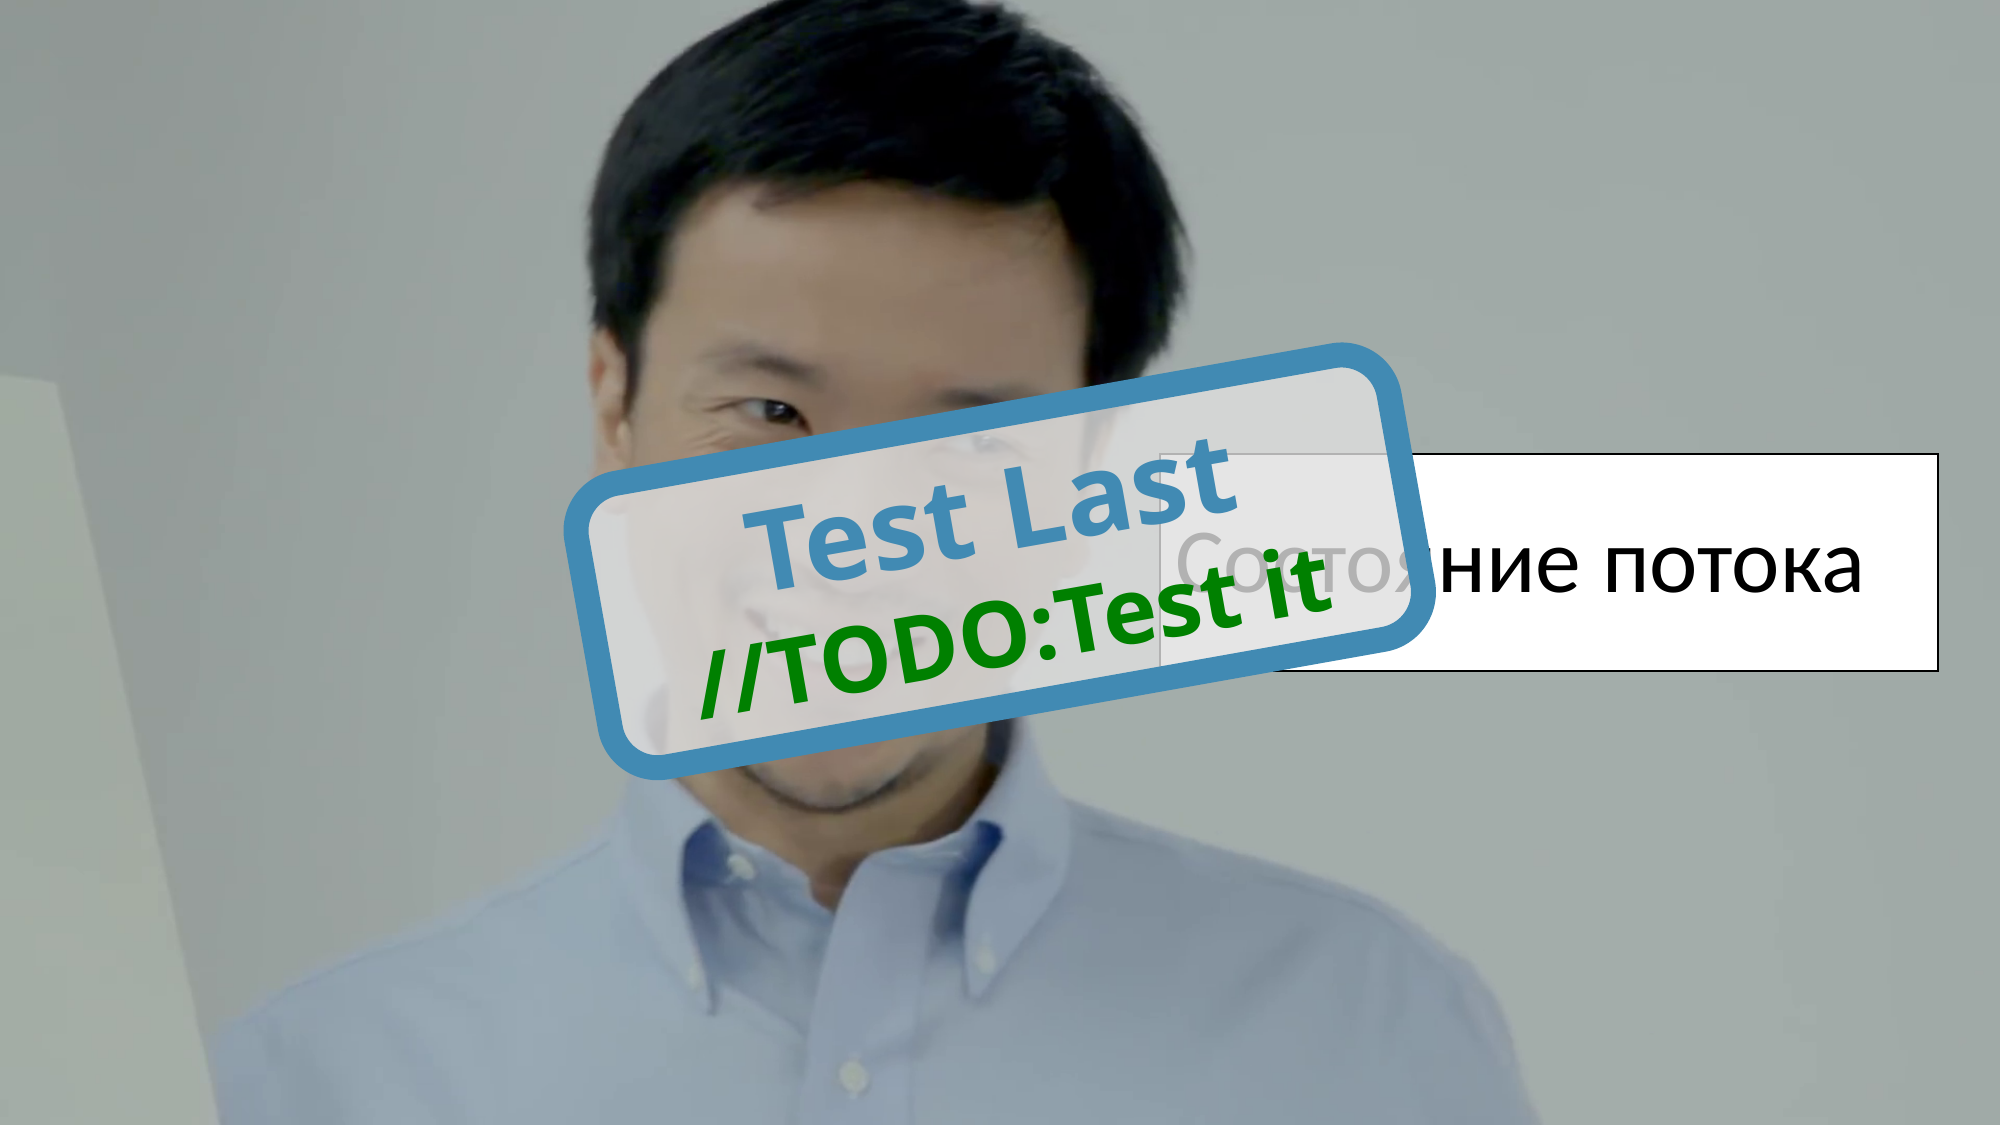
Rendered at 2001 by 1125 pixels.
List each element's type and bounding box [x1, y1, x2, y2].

list [0, 0, 2000, 1125]
